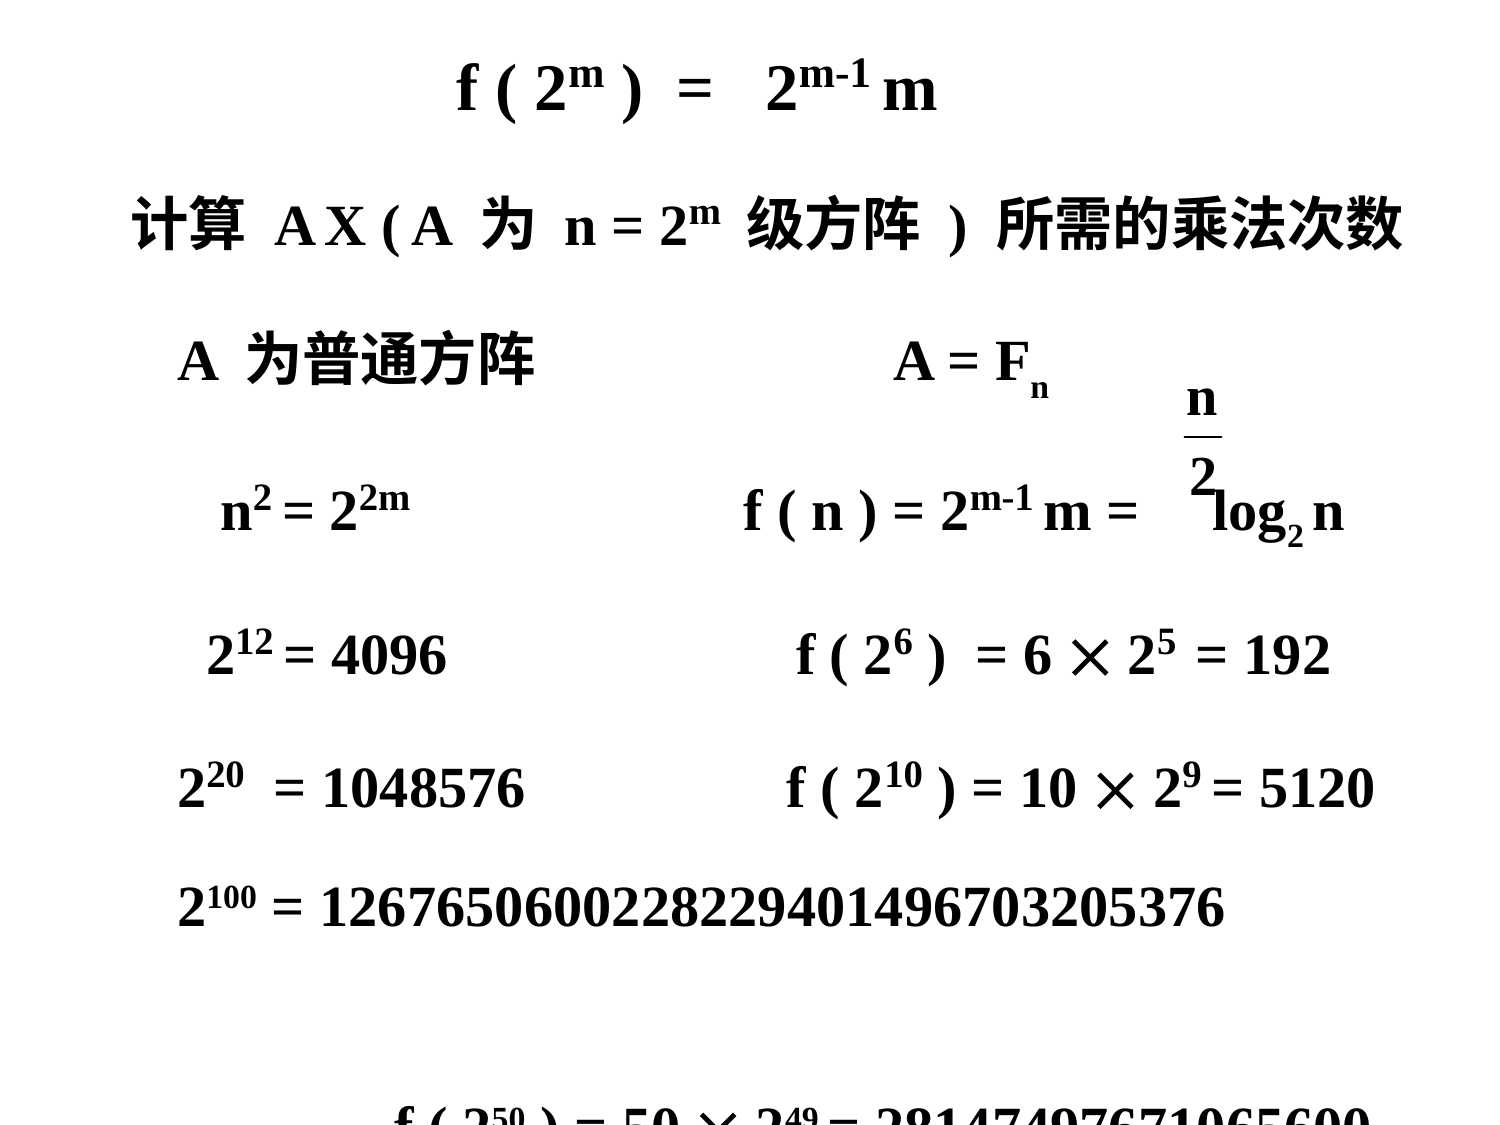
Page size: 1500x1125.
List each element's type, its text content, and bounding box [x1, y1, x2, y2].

text_box f ( 2m ) = 2m-1 m [441, 28, 953, 133]
list 计算 A X ( A 为 n = 2m 级方阵 ) 所需的乘法次数 A 为普通方阵 A = Fn n2 = 22m f ( n ) = 2m-1 m = log2 n 212 = 4096 f ( 26 ) = 6  25 = 192 220 = 1048576 f ( 210 ) = 10  29 = 5120 2100 = 1267650600228229401496703205376 f ( 250 ) = 50  249 = 28147497671065600 [75, 125, 1425, 1005]
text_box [1174, 361, 1232, 508]
